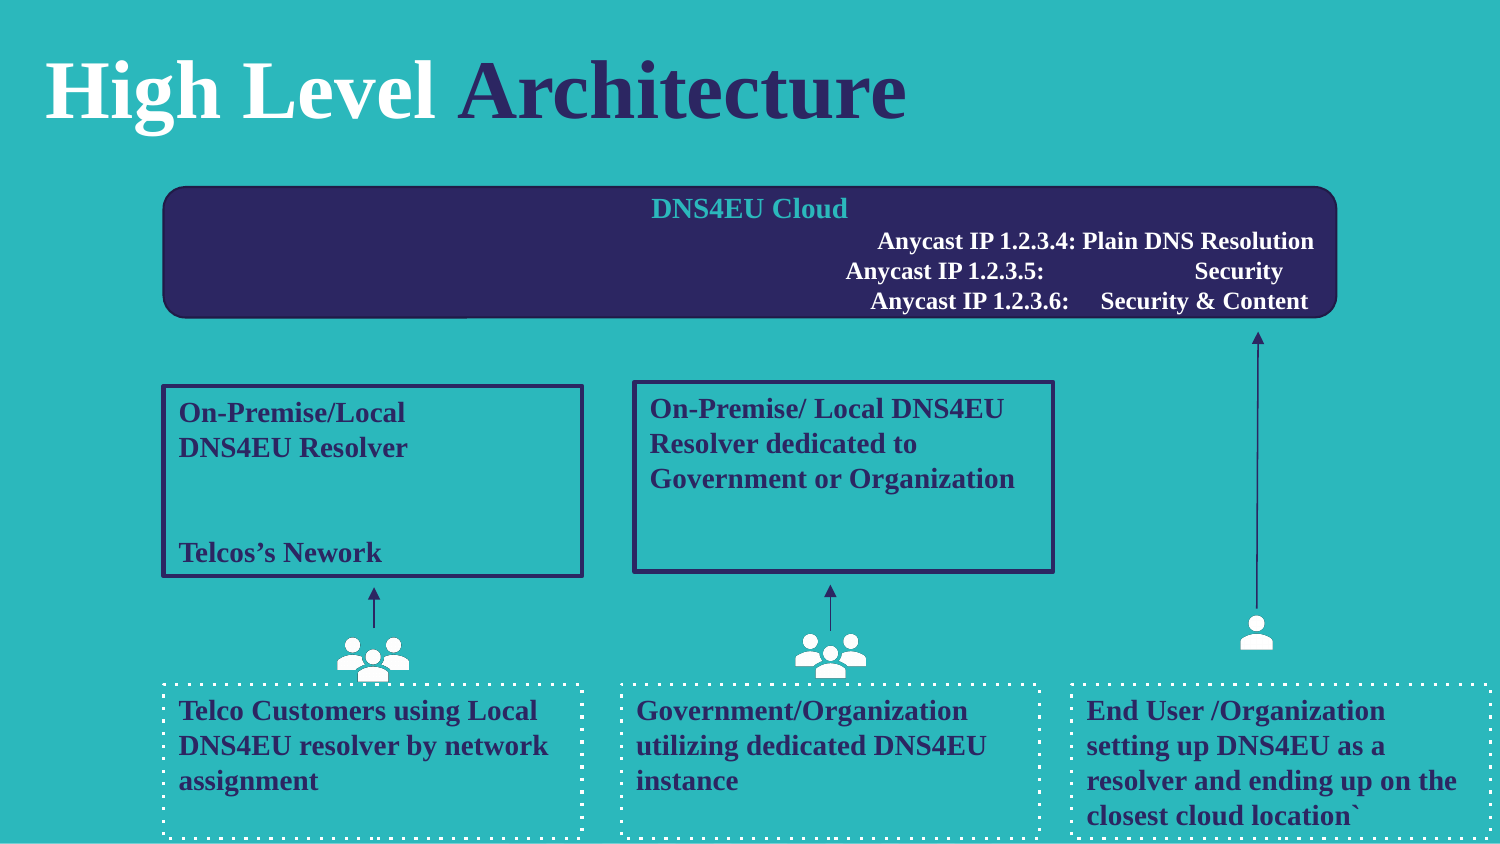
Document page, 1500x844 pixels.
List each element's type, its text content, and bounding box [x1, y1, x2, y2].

text_box On-Premise/ Local DNS4EU Resolver dedicated to Government or Organization [634, 382, 1053, 572]
picture [332, 618, 414, 701]
text_box On-Premise/Local DNS4EU Resolver Telcos’s Nework [163, 386, 582, 576]
text_box High Level Architecture [30, 27, 1130, 143]
text_box Telco Customers using Local DNS4EU resolver by network assignment [163, 684, 582, 839]
picture [1232, 608, 1282, 657]
text_box Government/Organization utilizing dedicated DNS4EU instance [621, 684, 1040, 839]
text_box DNS4EU Cloud Anycast IP 1.2.3.4: Plain DNS Resolution Anycast IP 1.2.3.5: Security Anycast IP 1.2.3.6: Security & Content [163, 187, 1337, 318]
picture [789, 615, 872, 697]
text_box End User /Organization setting up DNS4EU as a resolver and ending up on the closest cloud location` [1071, 684, 1491, 839]
